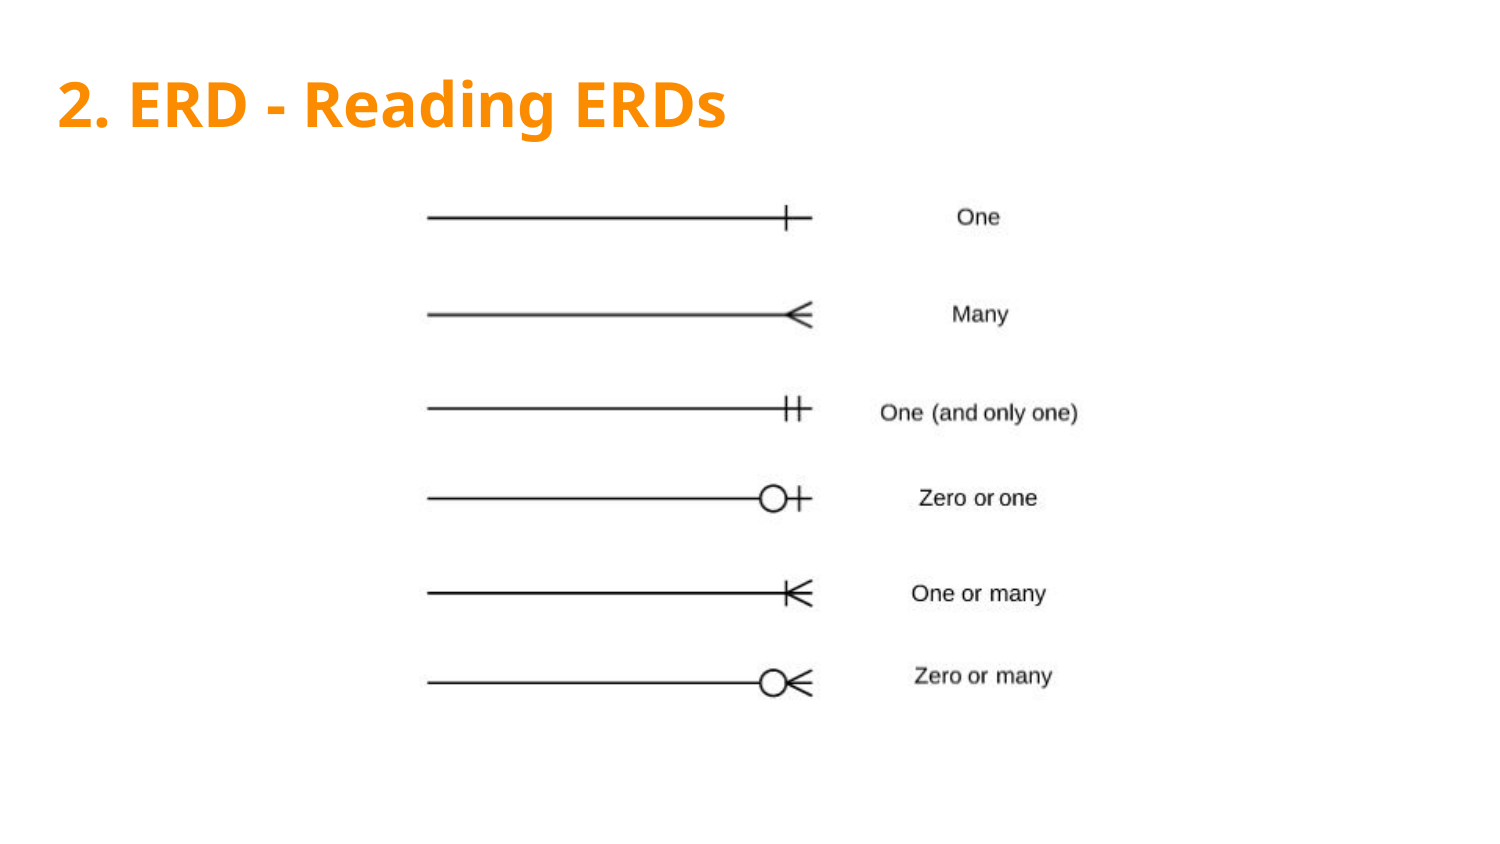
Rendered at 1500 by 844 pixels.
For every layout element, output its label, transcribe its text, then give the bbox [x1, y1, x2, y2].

picture [407, 174, 1093, 722]
title 2. ERD - Reading ERDs [42, 50, 1458, 230]
